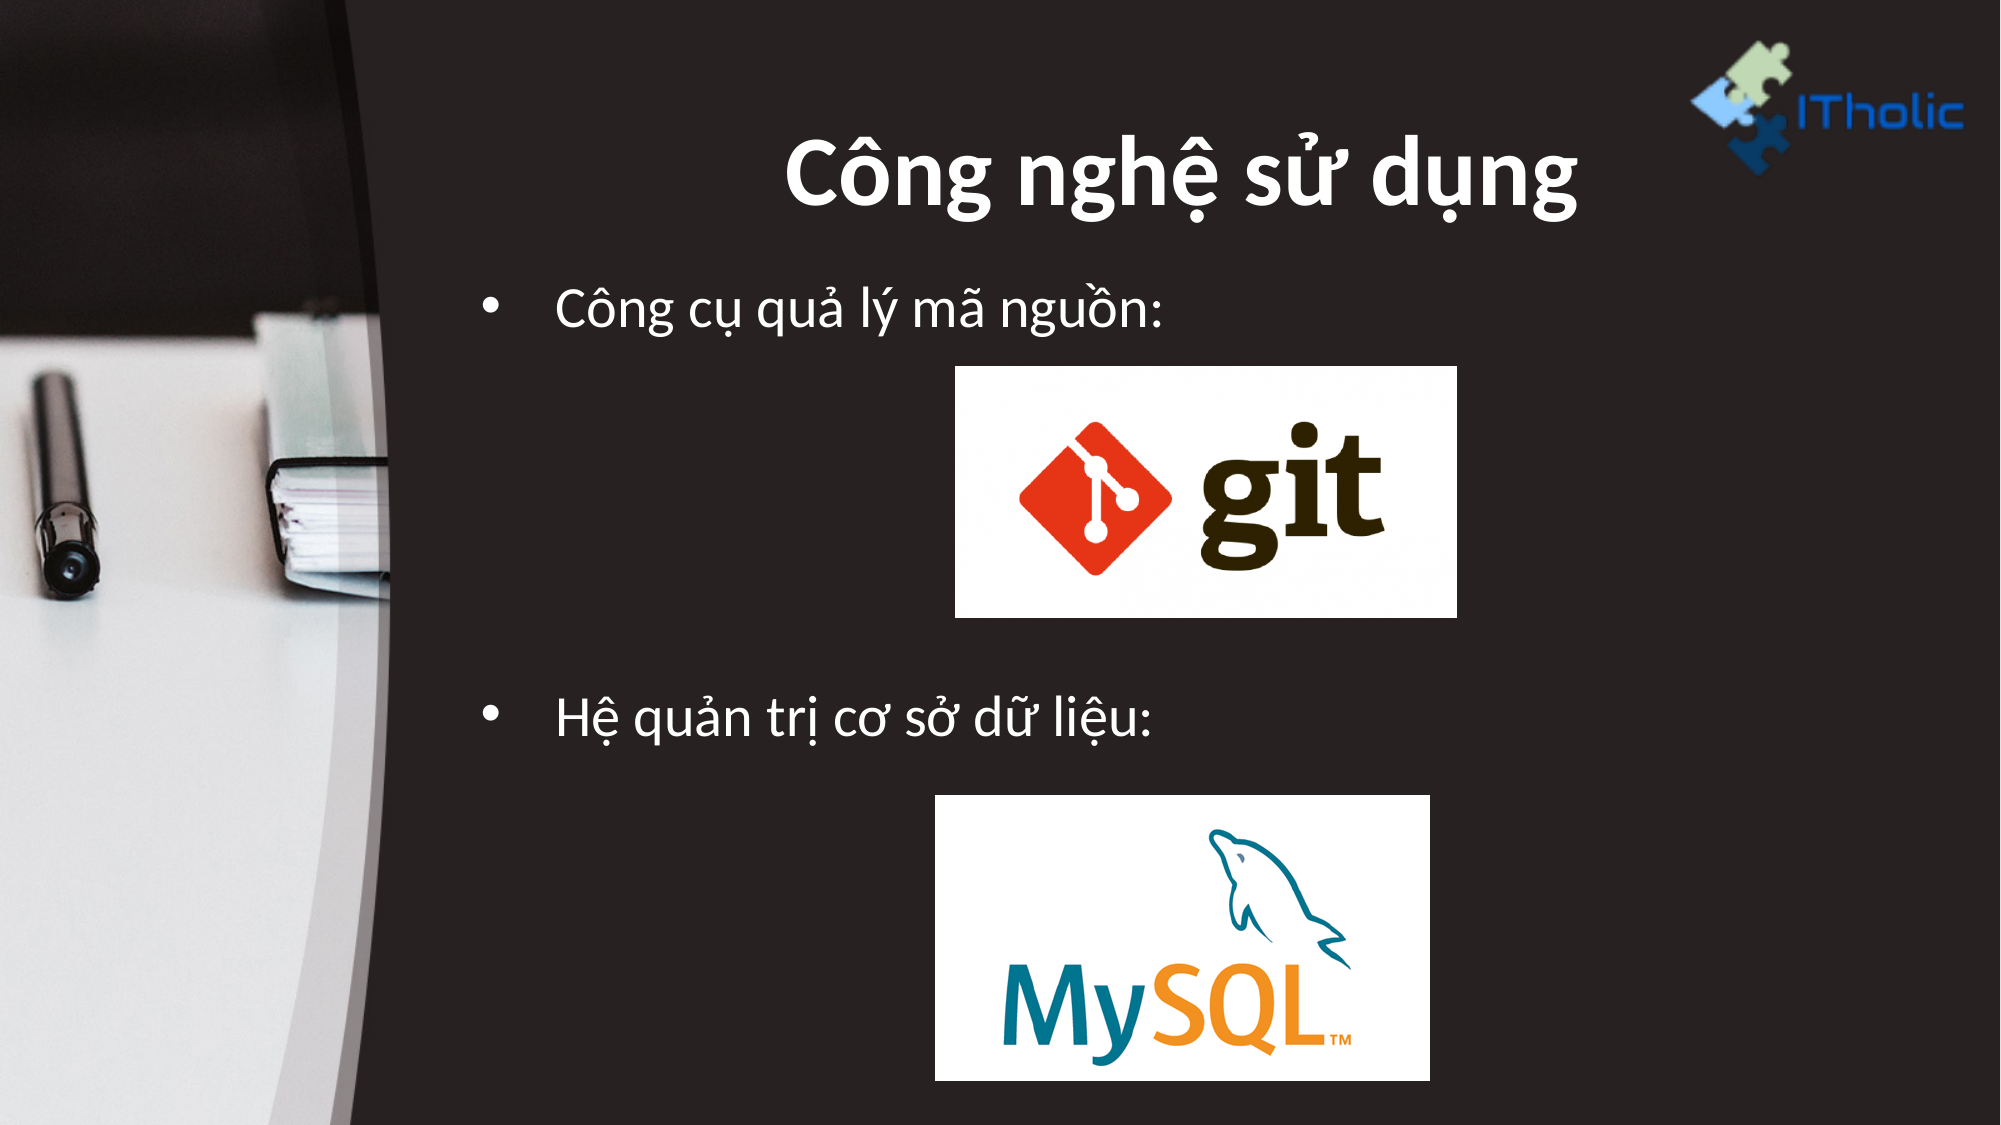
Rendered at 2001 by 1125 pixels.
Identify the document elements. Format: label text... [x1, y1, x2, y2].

picture [0, 0, 2001, 1125]
title Công nghệ sử dụng [465, 82, 1628, 250]
list Công cụ quả lý mã nguồn: Hệ quản trị cơ sở dữ liệu: [465, 261, 1900, 1109]
